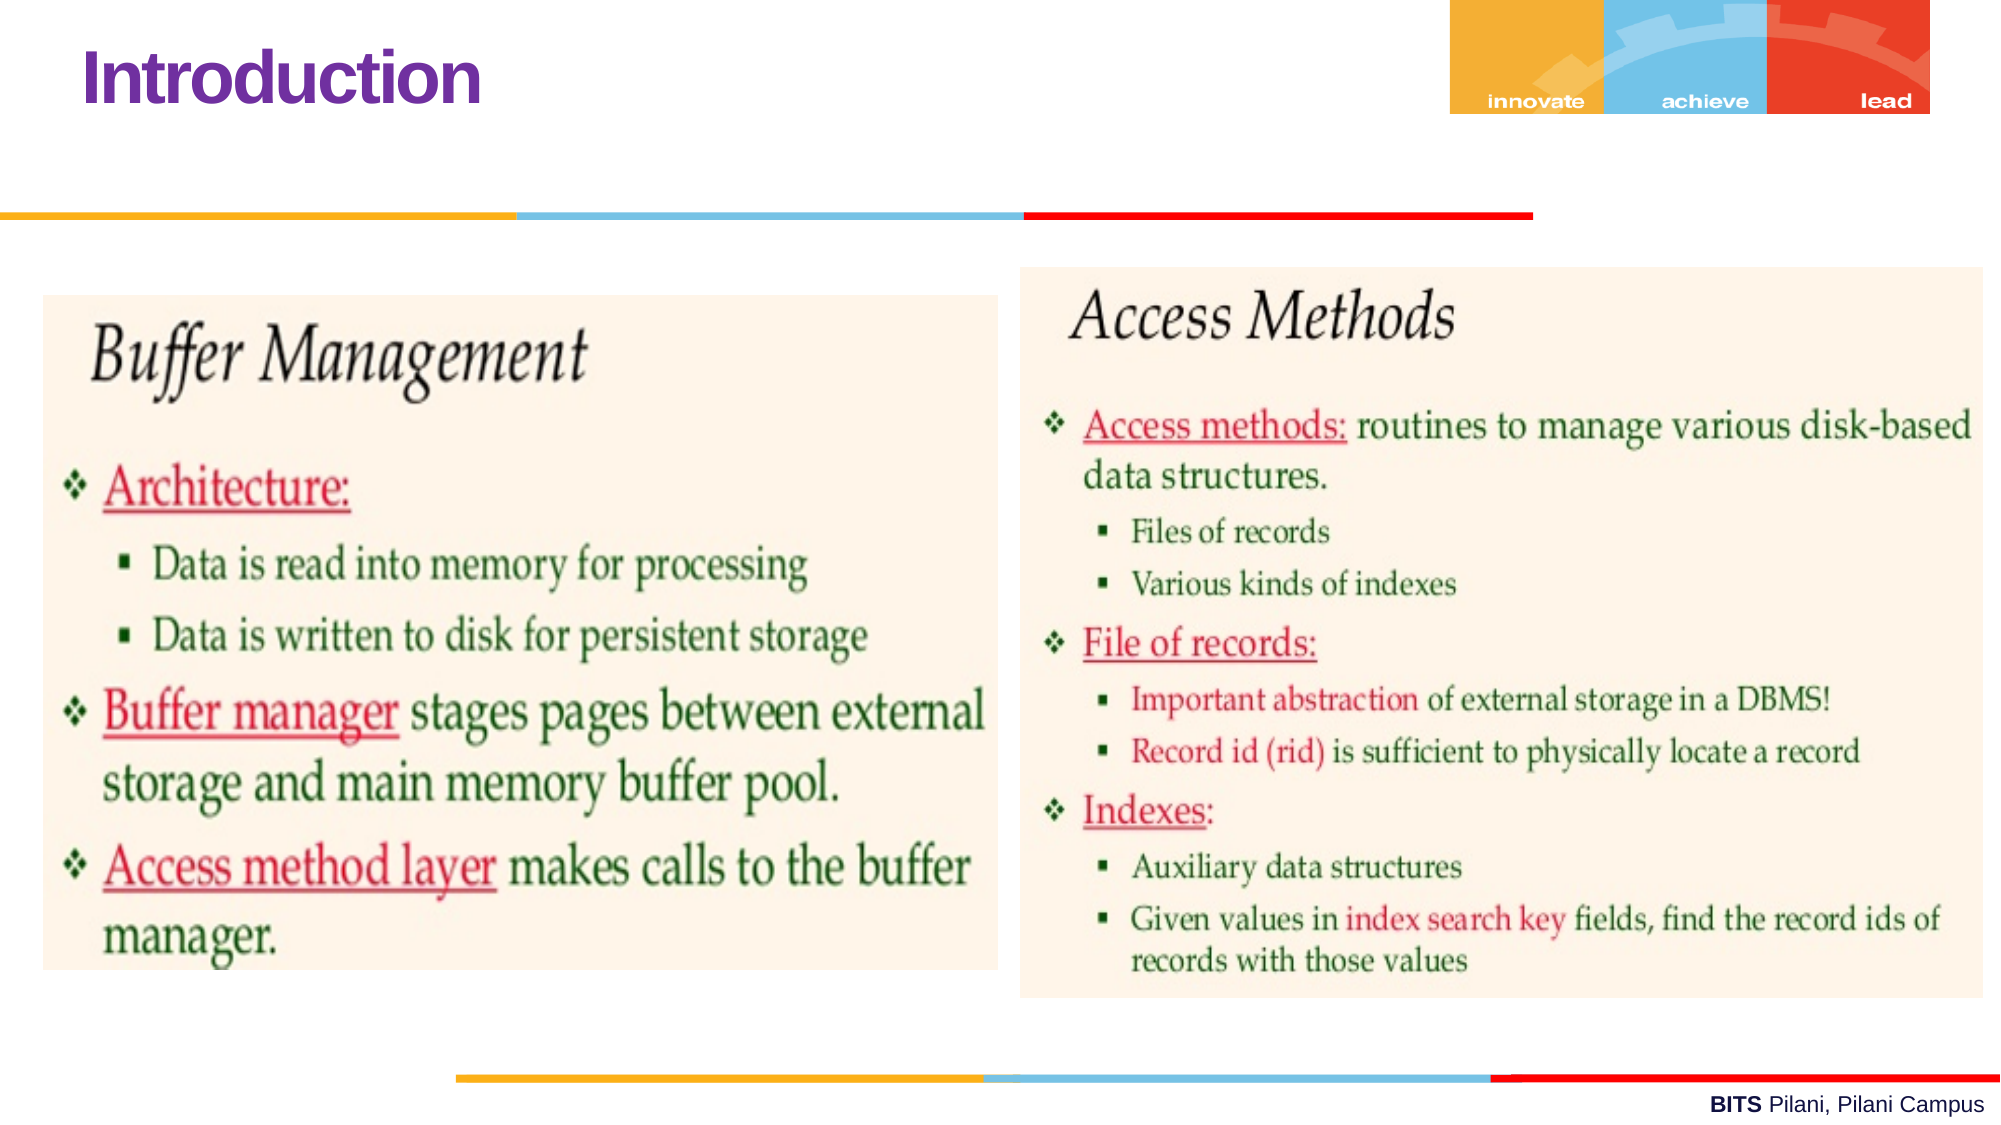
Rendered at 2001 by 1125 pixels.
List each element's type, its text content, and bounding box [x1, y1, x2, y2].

picture [1019, 267, 1983, 998]
list Introduction [66, 24, 1450, 213]
picture [43, 295, 998, 971]
picture [1449, 0, 1930, 114]
